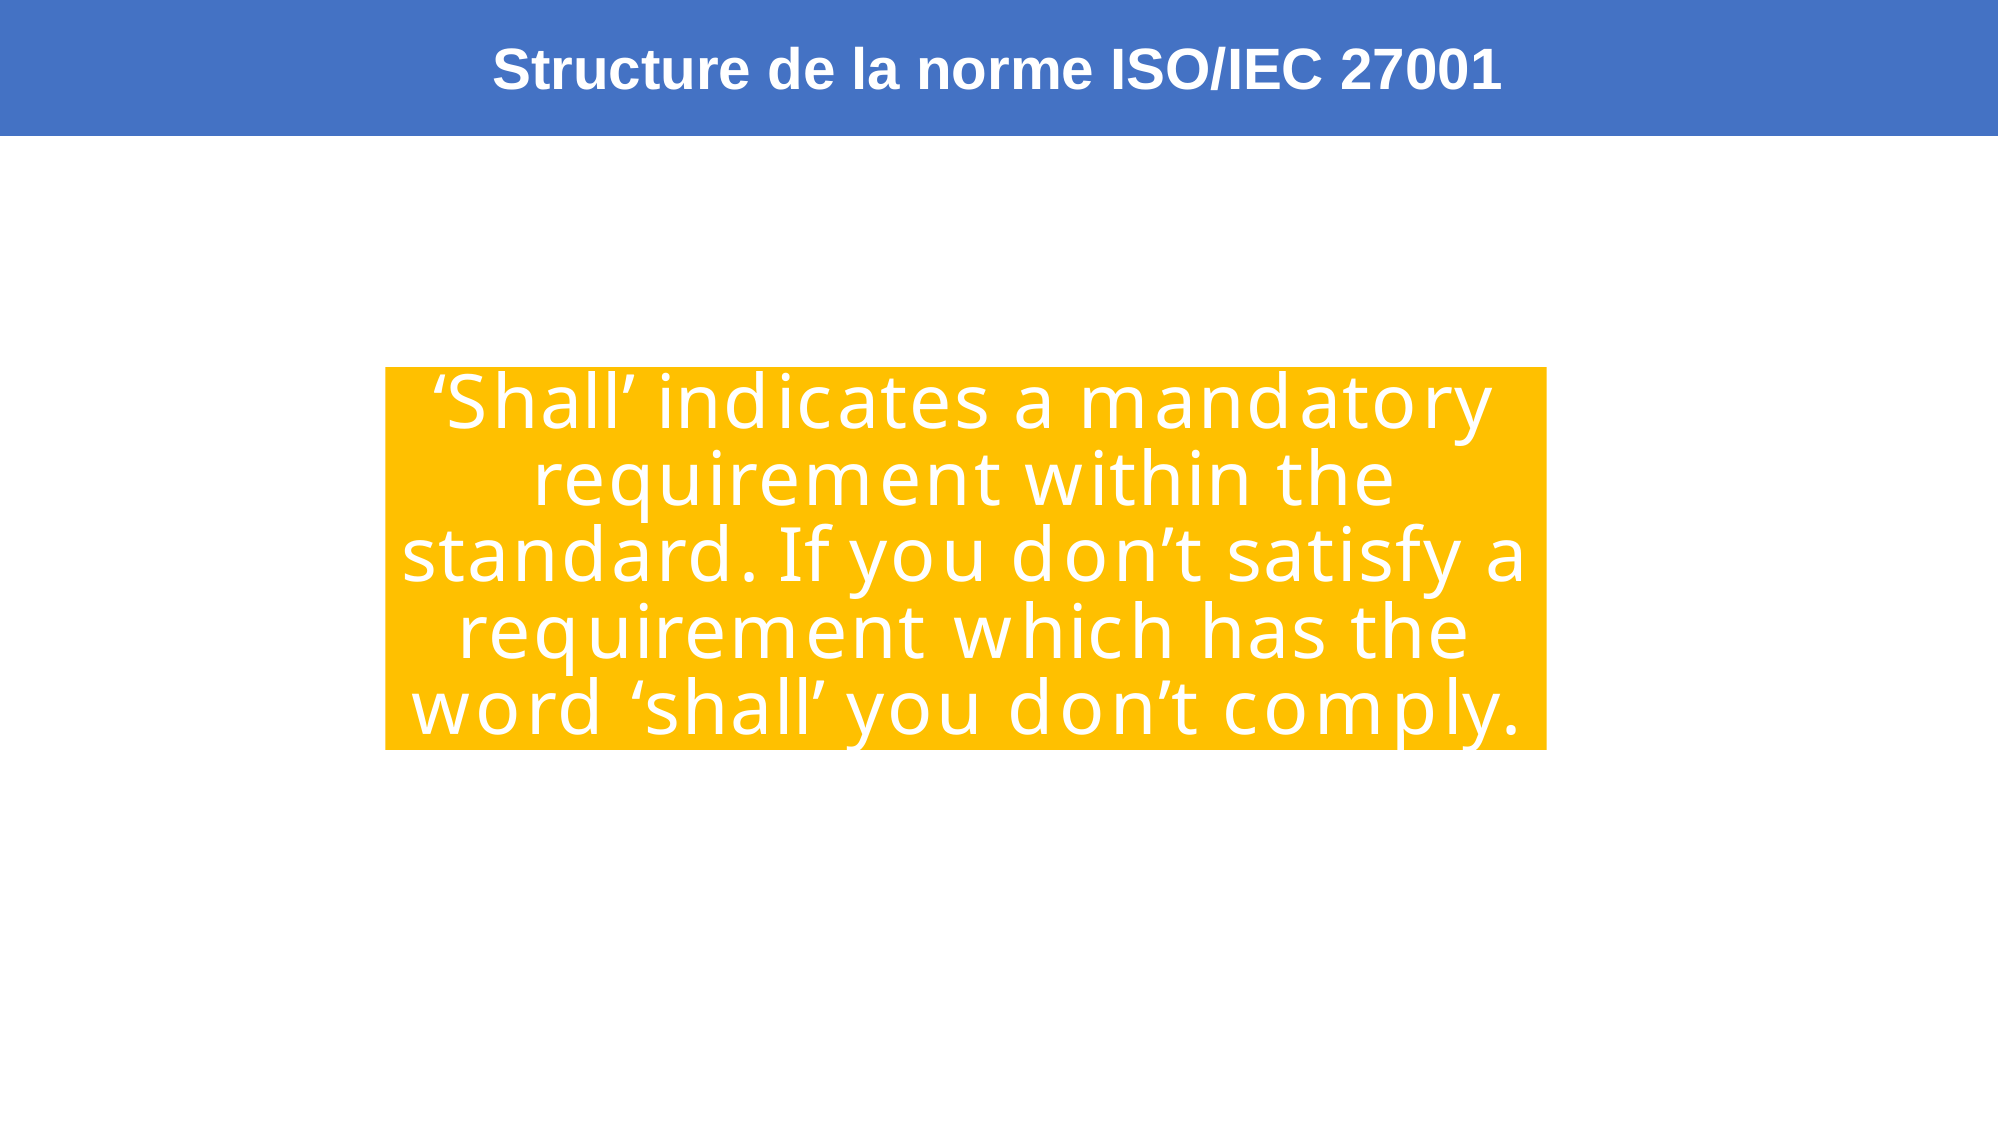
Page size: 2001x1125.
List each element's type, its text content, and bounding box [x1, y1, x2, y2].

text_box Structure de la norme ISO/IEC 27001 [0, 0, 2000, 139]
text_box ‘Shall’ indicates a mandatory requirement within the standard. If you don’t satisfy a requirement which has the word ‘shall’ you don’t comply. [385, 367, 1547, 750]
